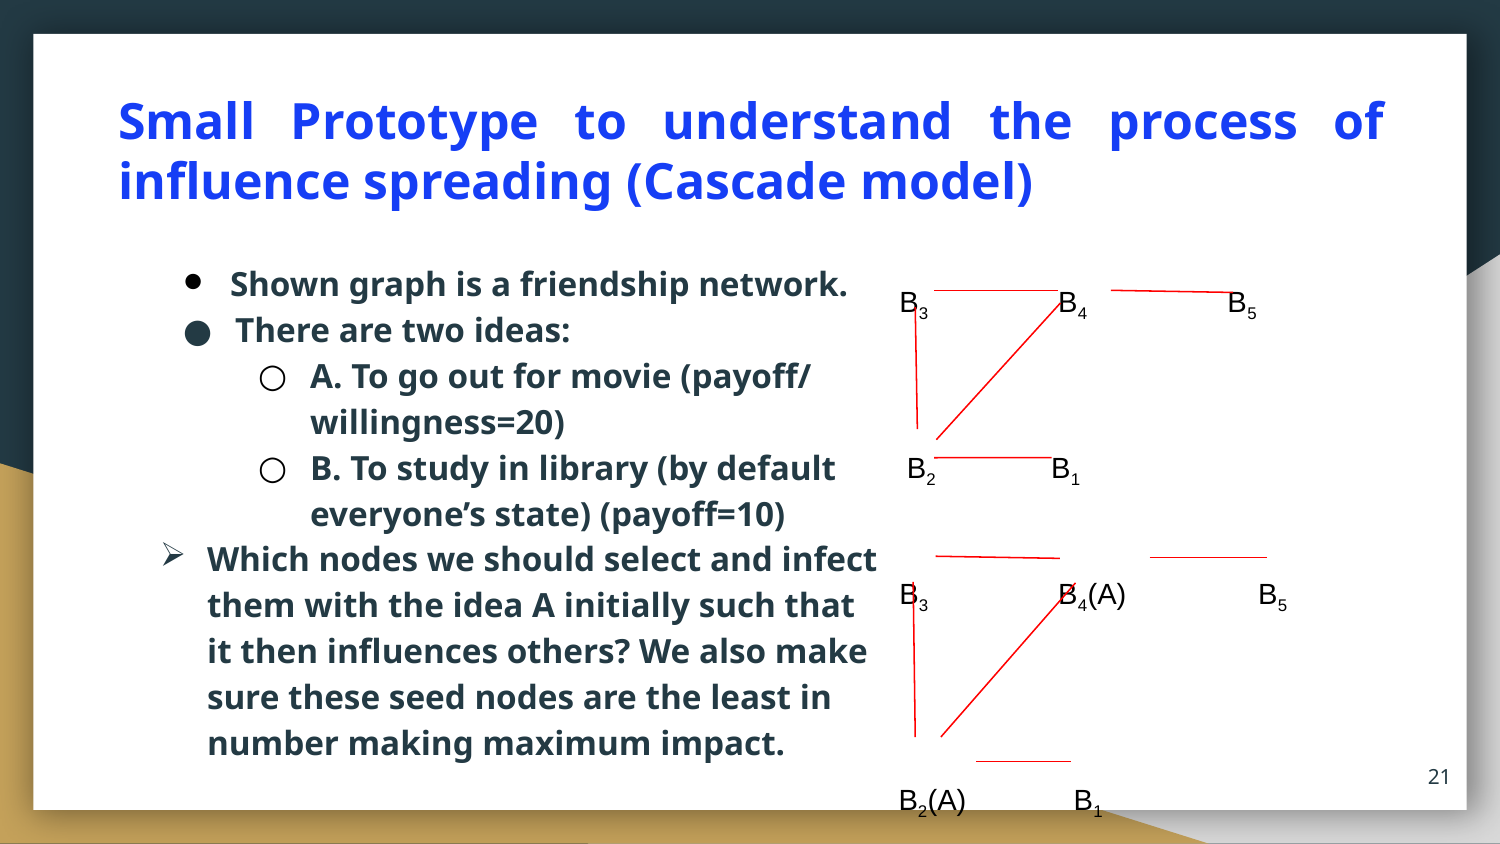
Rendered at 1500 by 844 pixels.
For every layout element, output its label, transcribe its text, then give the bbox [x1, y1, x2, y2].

list Shown graph is a friendship network. There are two ideas: A. To go out for movie (payoff/ willingness=20) B. To study in library (by default everyone’s state) (payoff=10) Which nodes we should select and infect them with the idea A initially such that it then influences others? We also make sure these seed nodes are the least in number making maximum impact. [145, 217, 899, 844]
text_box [914, 306, 918, 430]
text_box Small Prototype to understand the process of influence spreading (Cascade model) [103, 82, 1400, 217]
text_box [912, 581, 916, 738]
slide_number 21 [1376, 745, 1467, 810]
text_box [936, 302, 1061, 440]
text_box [940, 582, 1076, 738]
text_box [935, 555, 1061, 559]
list Consider the graph.Here all nodes have idea B. Now we infect B2 and B4 with idea A initially. We choose them due to their high degree centrality. B3 B4 B5 B2 B1 B3 B4(A) B5 B2(A) B1 [809, 217, 1365, 798]
